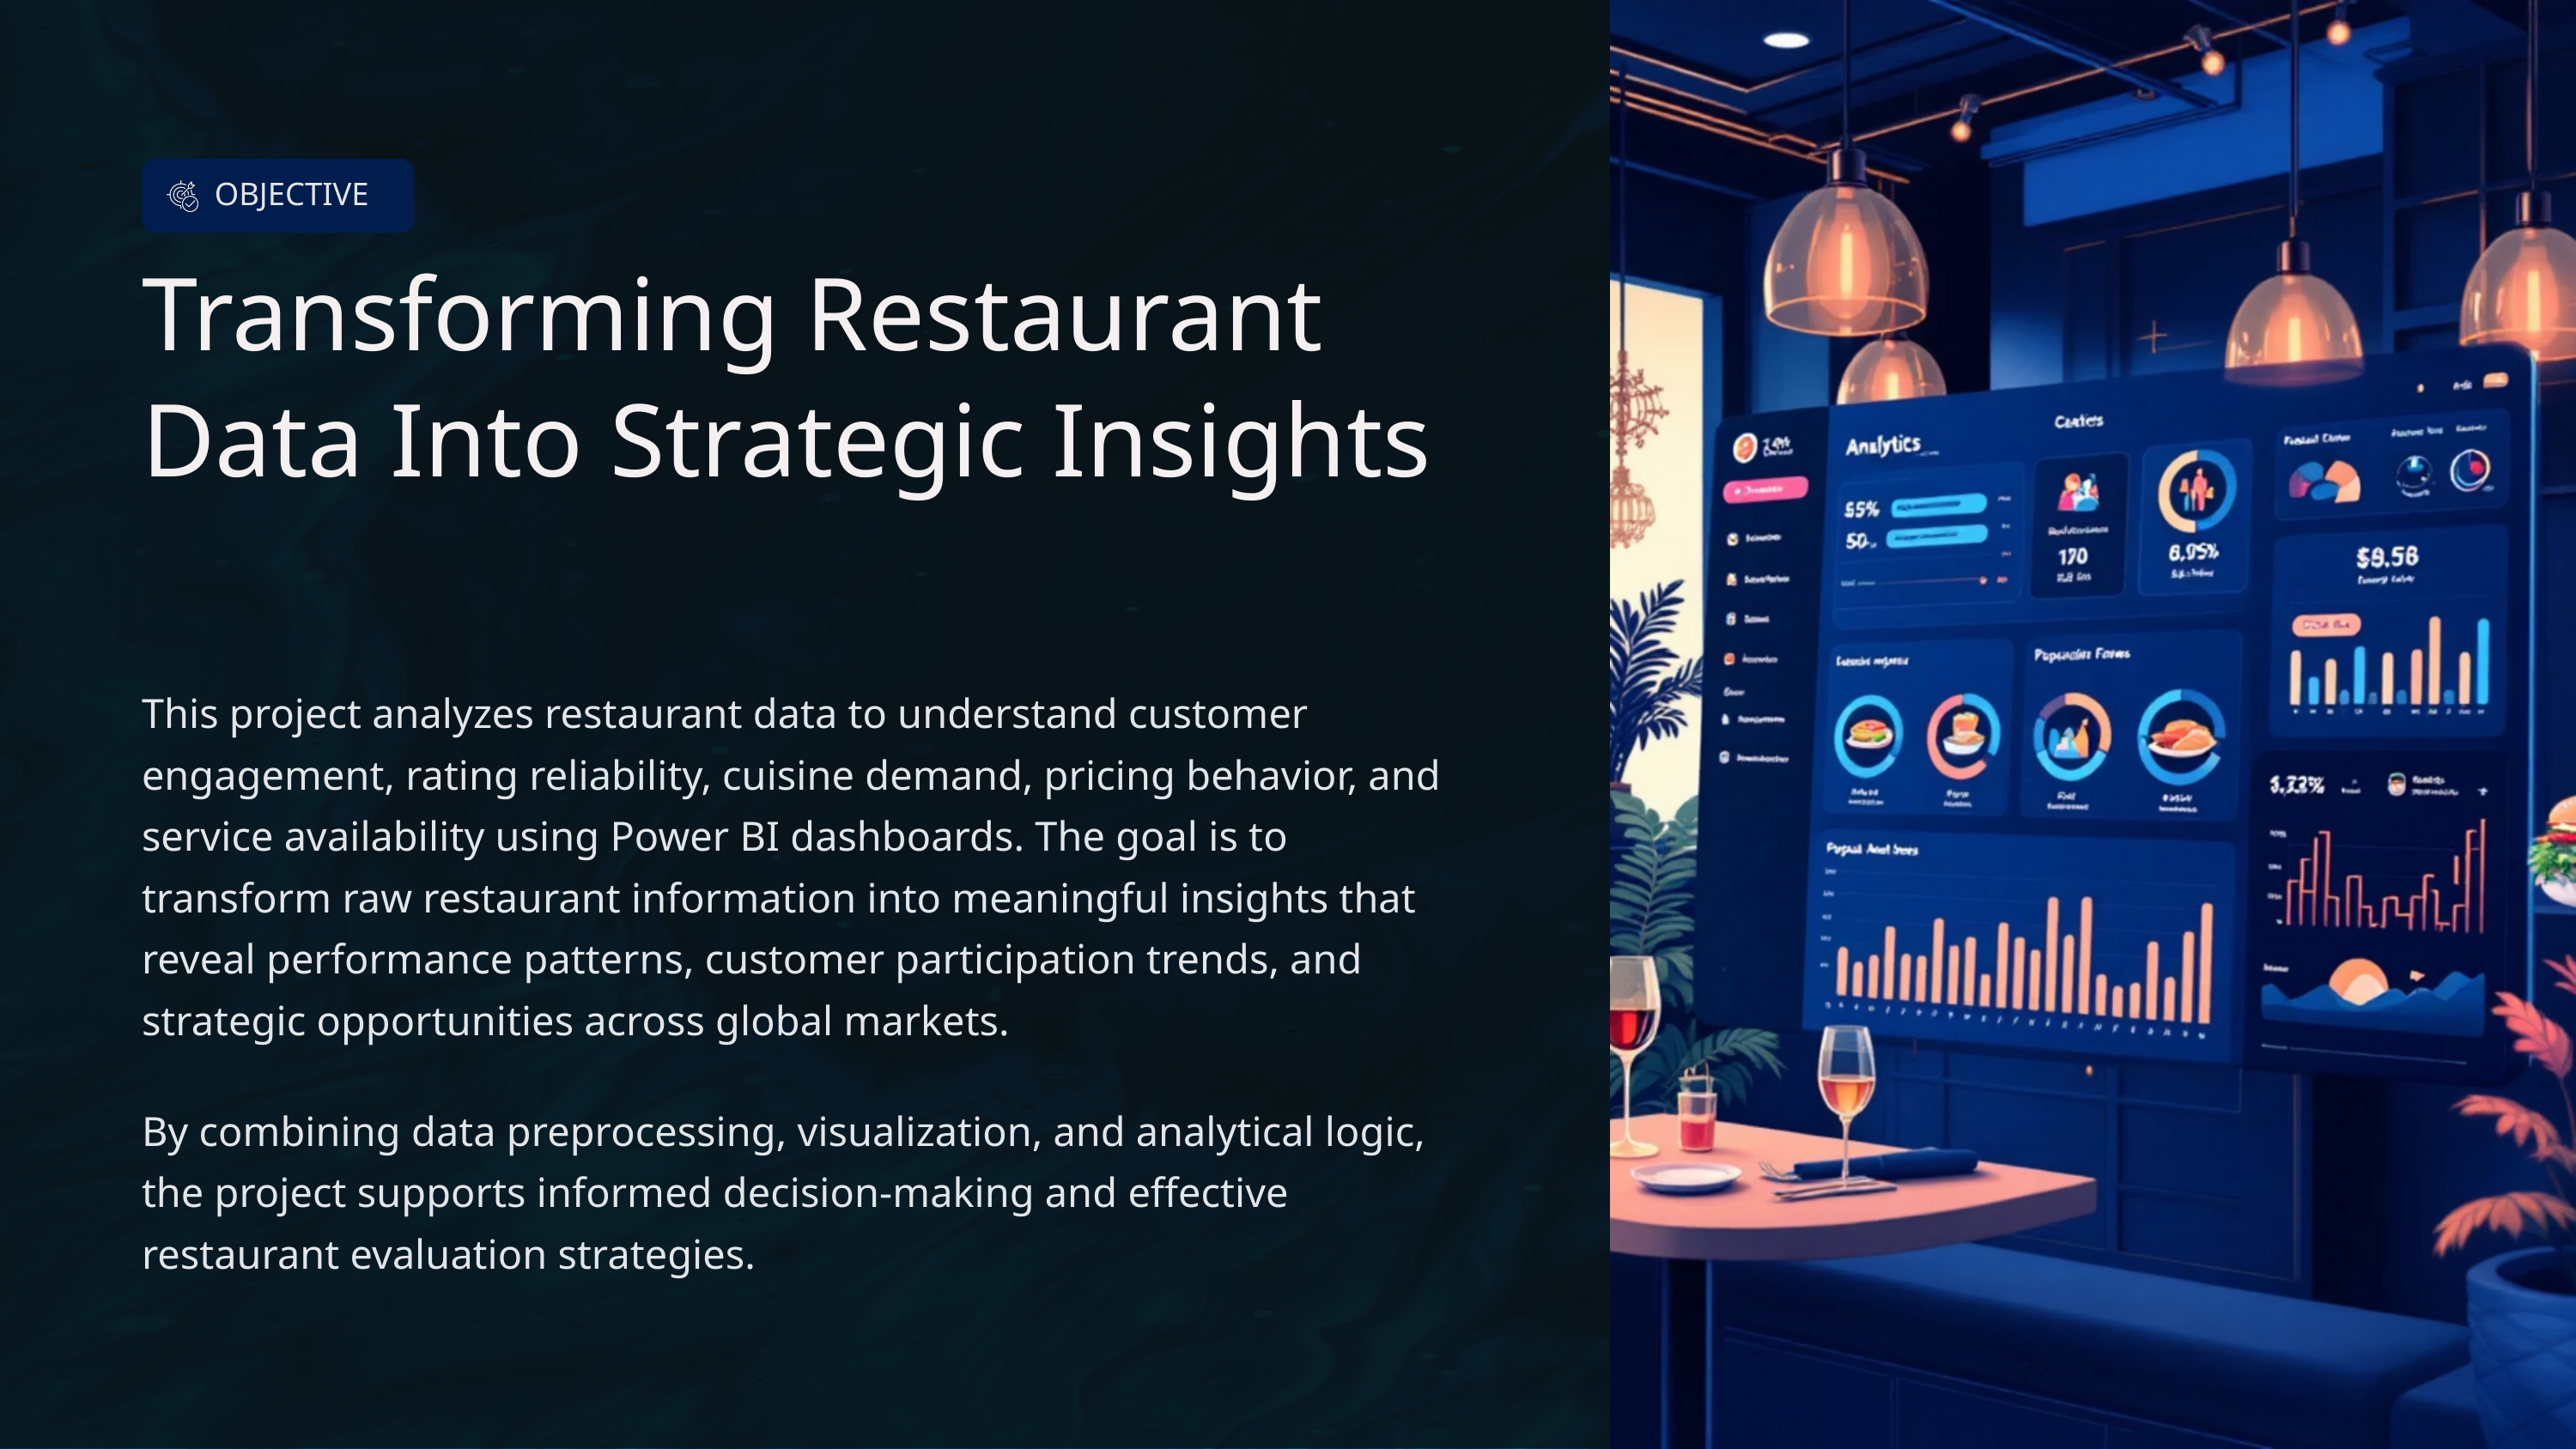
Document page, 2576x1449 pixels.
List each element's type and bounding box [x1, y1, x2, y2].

text_box [0, 0, 1607, 1449]
text_box [1609, 0, 2576, 1449]
text_box [141, 158, 415, 233]
